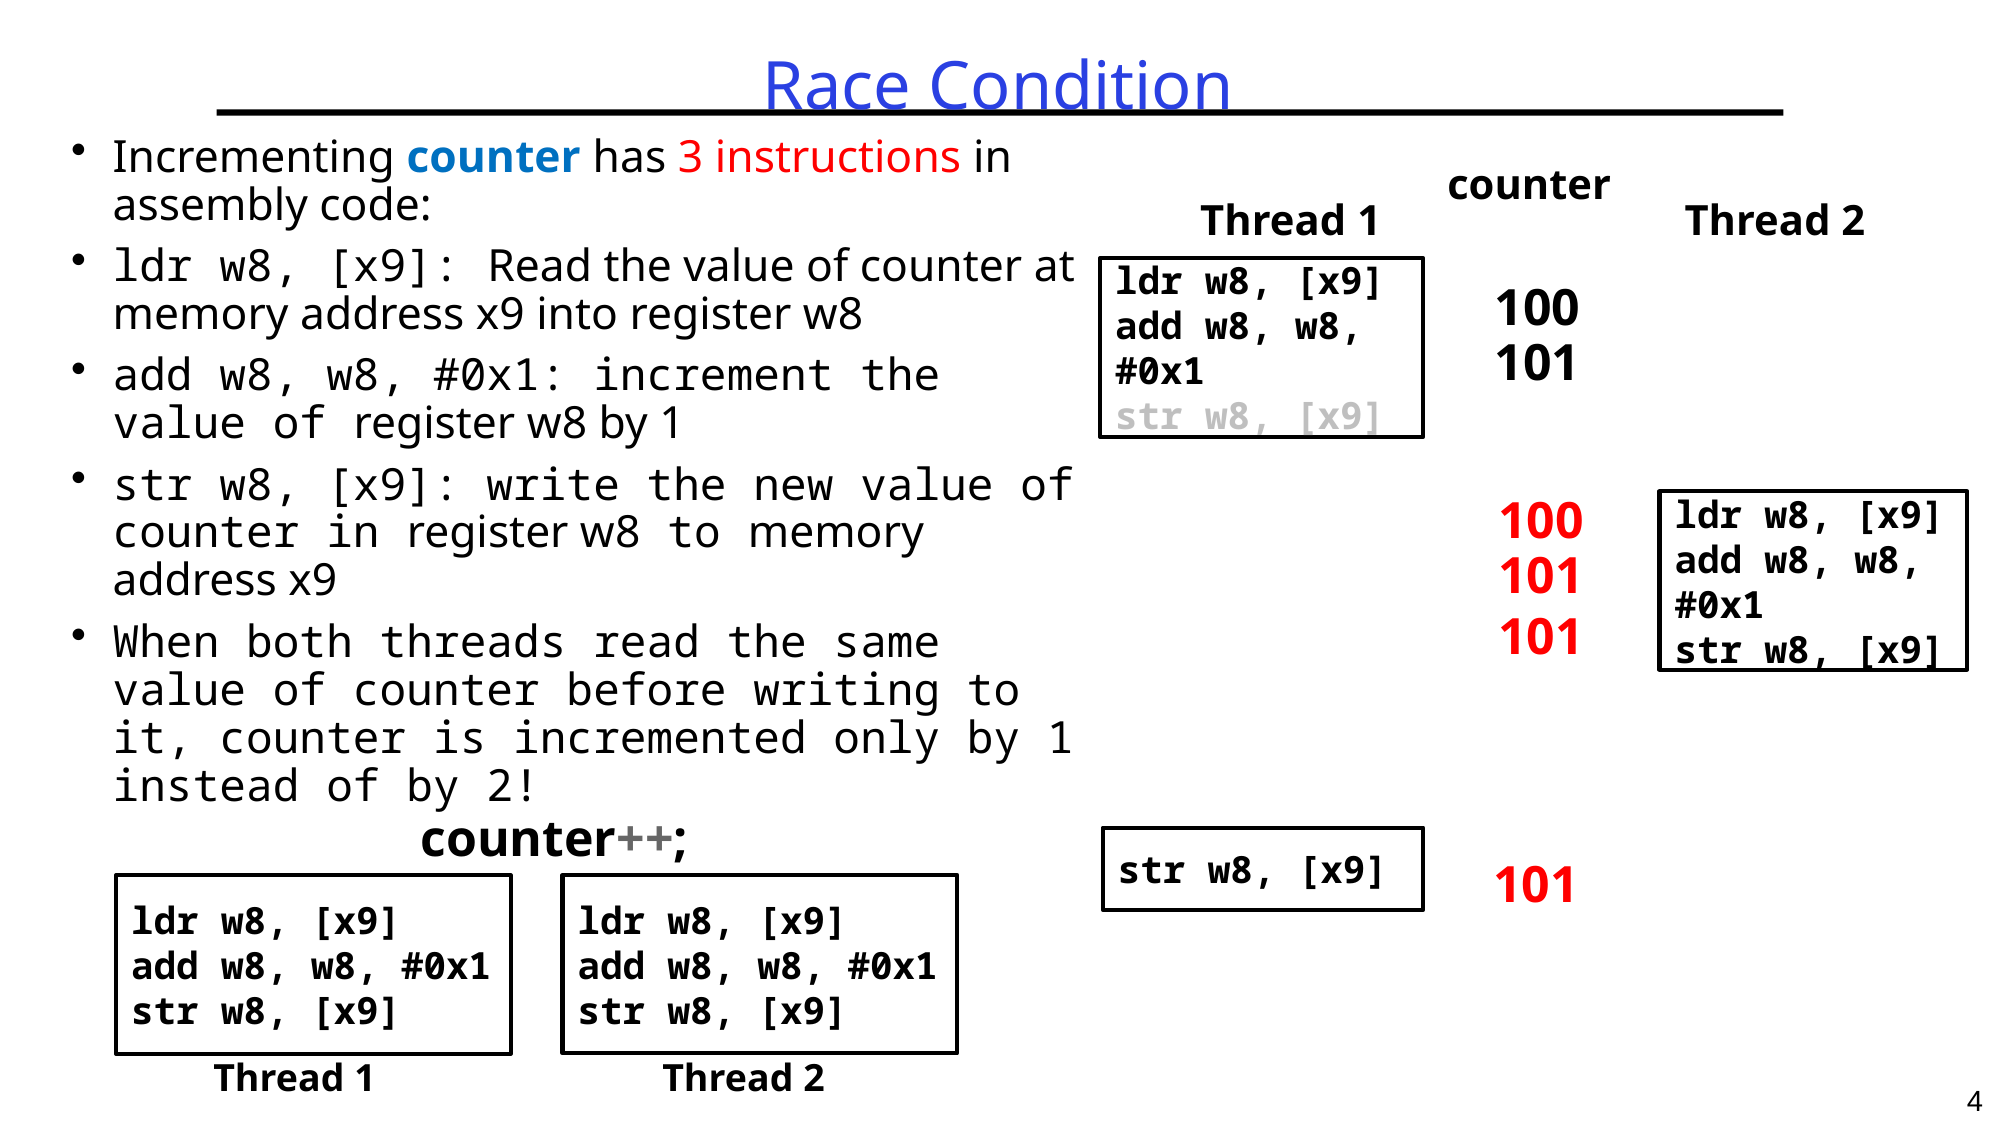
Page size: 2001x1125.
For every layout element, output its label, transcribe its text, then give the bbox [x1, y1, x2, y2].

text_box Thread 2 [1669, 186, 1881, 251]
text_box 100 [1479, 267, 1596, 323]
text_box counter++; [405, 799, 706, 874]
text_box 101 [1479, 323, 1596, 399]
text_box Thread 1 [1185, 186, 1397, 251]
text_box ldr w8, [x9] add w8, w8, #0x1 str w8, [x9] [114, 873, 513, 1056]
text_box ldr w8, [x9] add w8, w8, #0x1 str w8, [x9] [560, 873, 959, 1055]
text_box 101 [1478, 844, 1594, 920]
text_box counter [1432, 150, 1626, 215]
text_box 101 [1483, 597, 1599, 673]
text_box Thread 1 [198, 1046, 392, 1107]
text_box ldr w8, [x9] add w8, w8, #0x1 str w8, [x9] [1098, 256, 1425, 439]
text_box ldr w8, [x9] add w8, w8, #0x1 str w8, [x9] [1657, 489, 1969, 672]
text_box Thread 2 [647, 1046, 841, 1107]
list Incrementing counter has 3 instructions in assembly code: ldr w8, [x9]: Read the value of counter at memory address x9 into register w8 add w8, w8, #0x1: increment the value of register w8 by 1 str w8, [x9]: write the new value of counter in register w8 to memory address x9 When both threads read the same value of counter before writing to it, counter is incremented only by 1 instead of by 2! [56, 126, 1105, 822]
text_box 100 [1483, 480, 1599, 536]
title Race Condition [68, 45, 1929, 133]
text_box 101 [1483, 536, 1599, 597]
text_box str w8, [x9] [1101, 826, 1425, 912]
